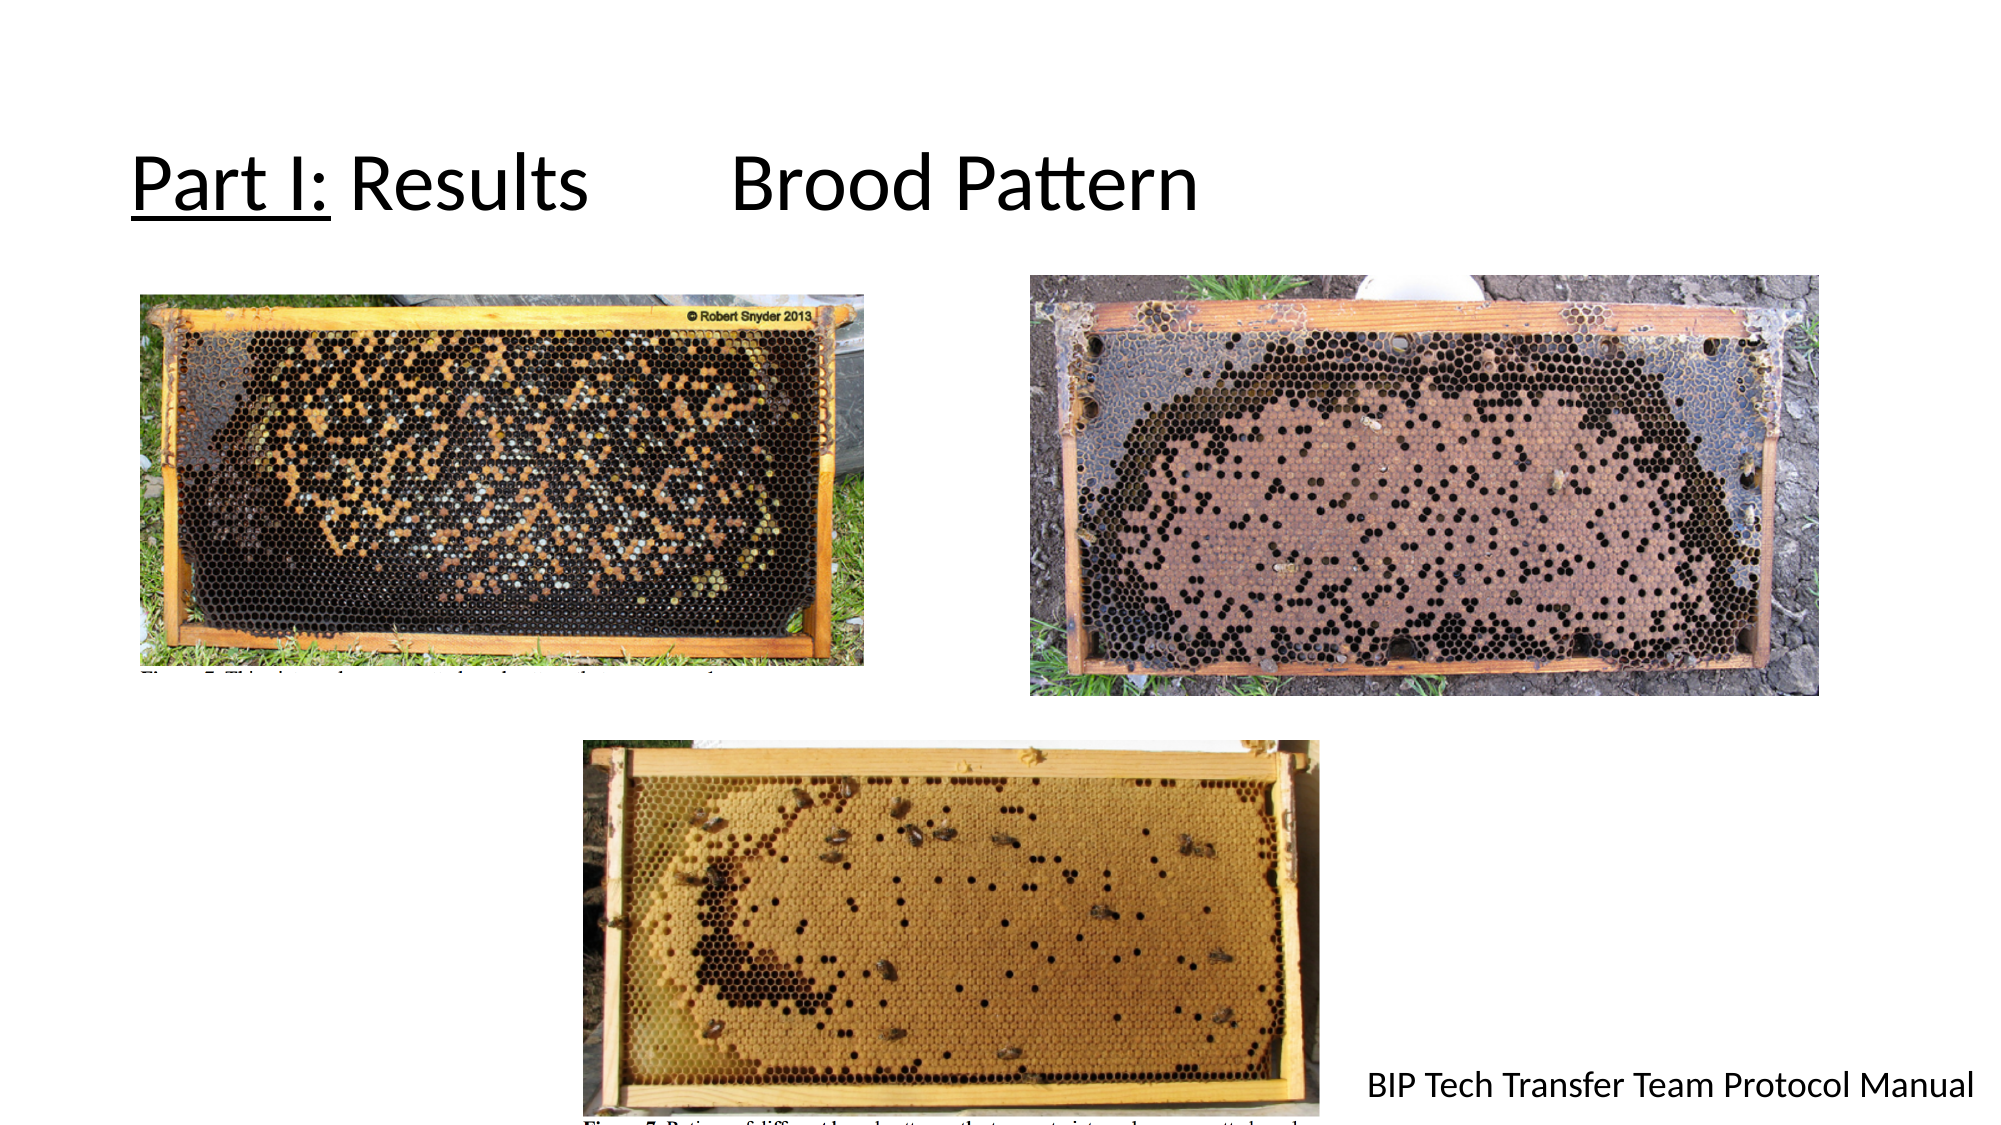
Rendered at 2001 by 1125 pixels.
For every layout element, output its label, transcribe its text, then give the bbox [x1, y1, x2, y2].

picture [556, 722, 1343, 1125]
picture [1030, 275, 1819, 696]
text_box Part I: Results Brood Pattern [115, 119, 1550, 235]
picture [115, 275, 886, 673]
text_box BIP Tech Transfer Team Protocol Manual [1352, 1052, 1991, 1113]
